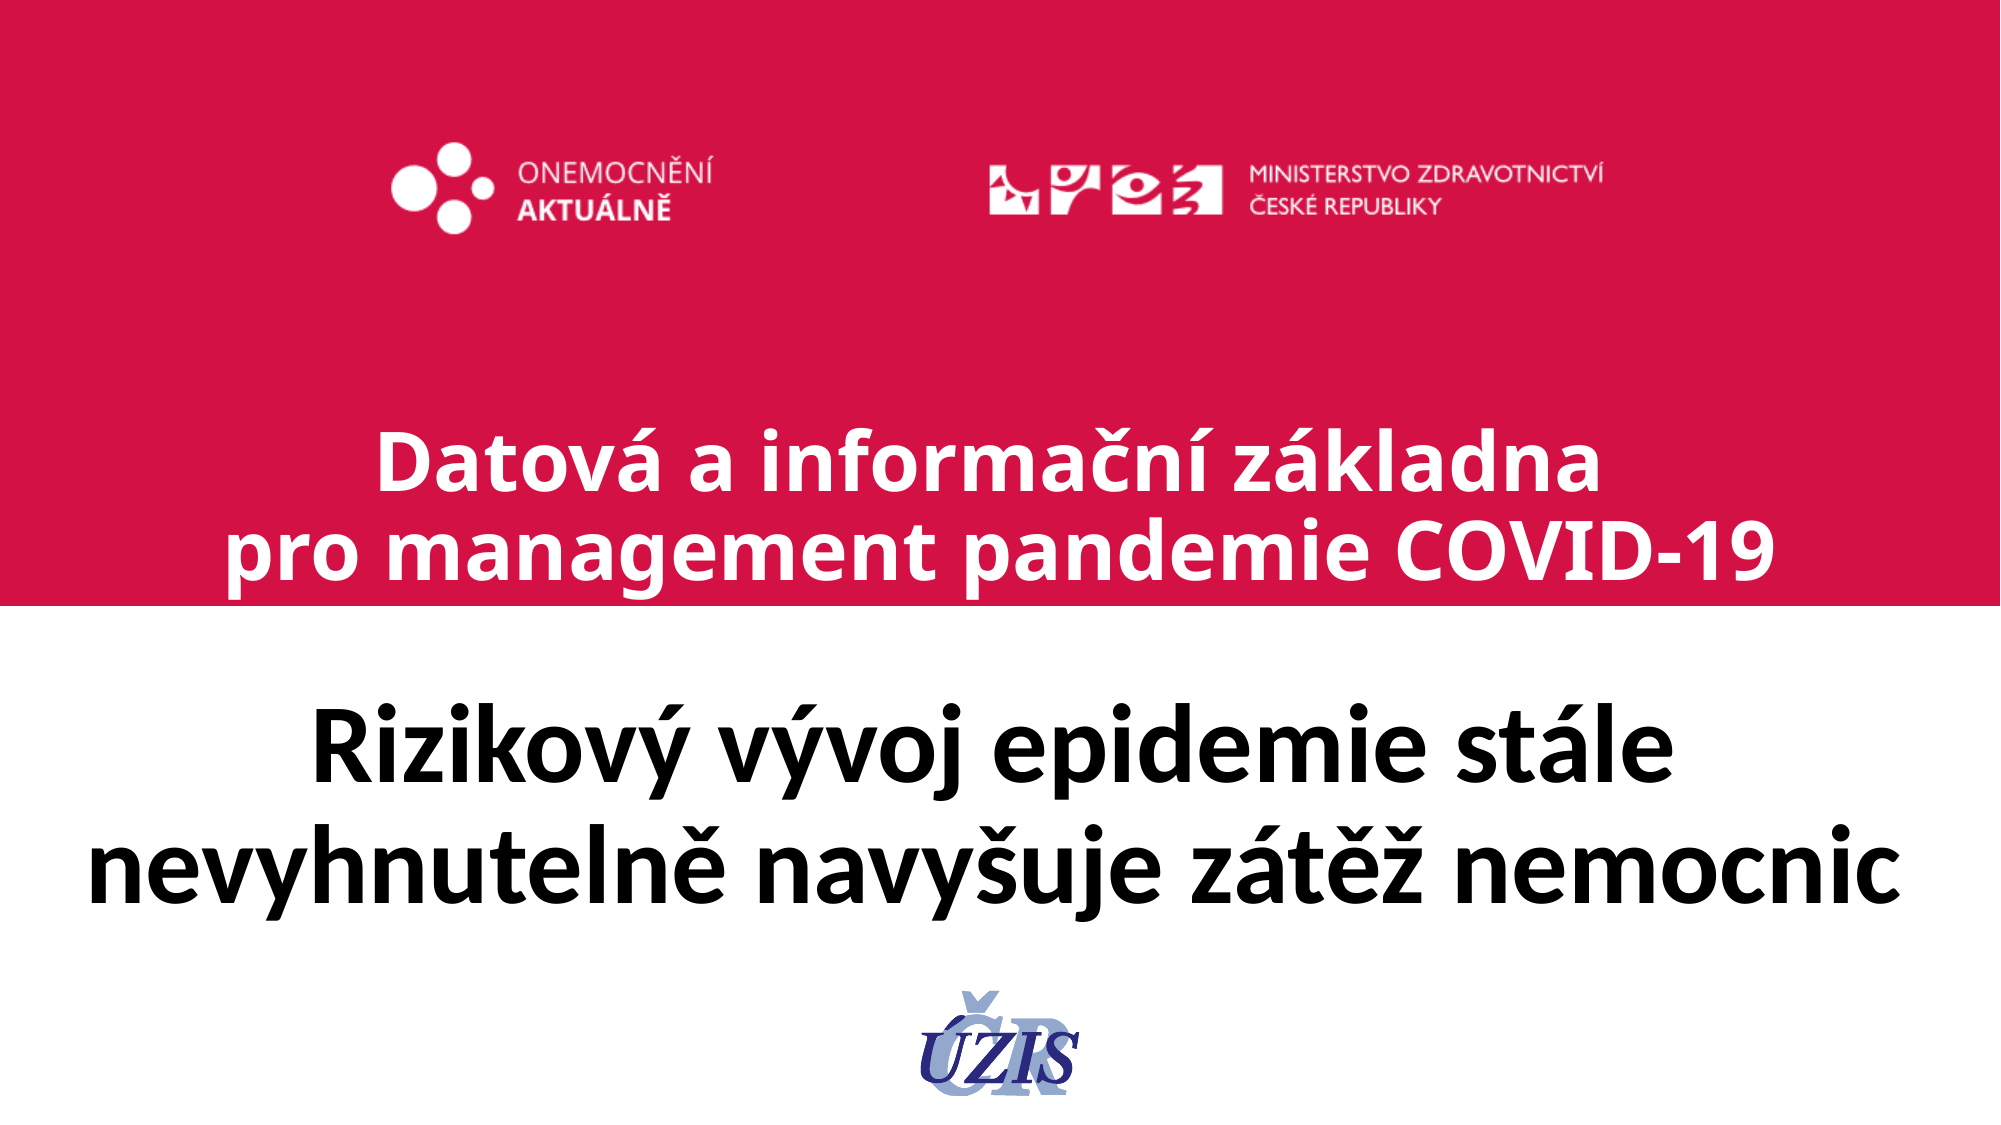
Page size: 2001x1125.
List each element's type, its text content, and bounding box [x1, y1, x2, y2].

title Datová a informační základna pro management pandemie COVID-19 [0, 410, 2000, 606]
subtitle Rizikový vývoj epidemie stále nevyhnutelně navyšuje zátěž nemocnic [17, 644, 1971, 969]
